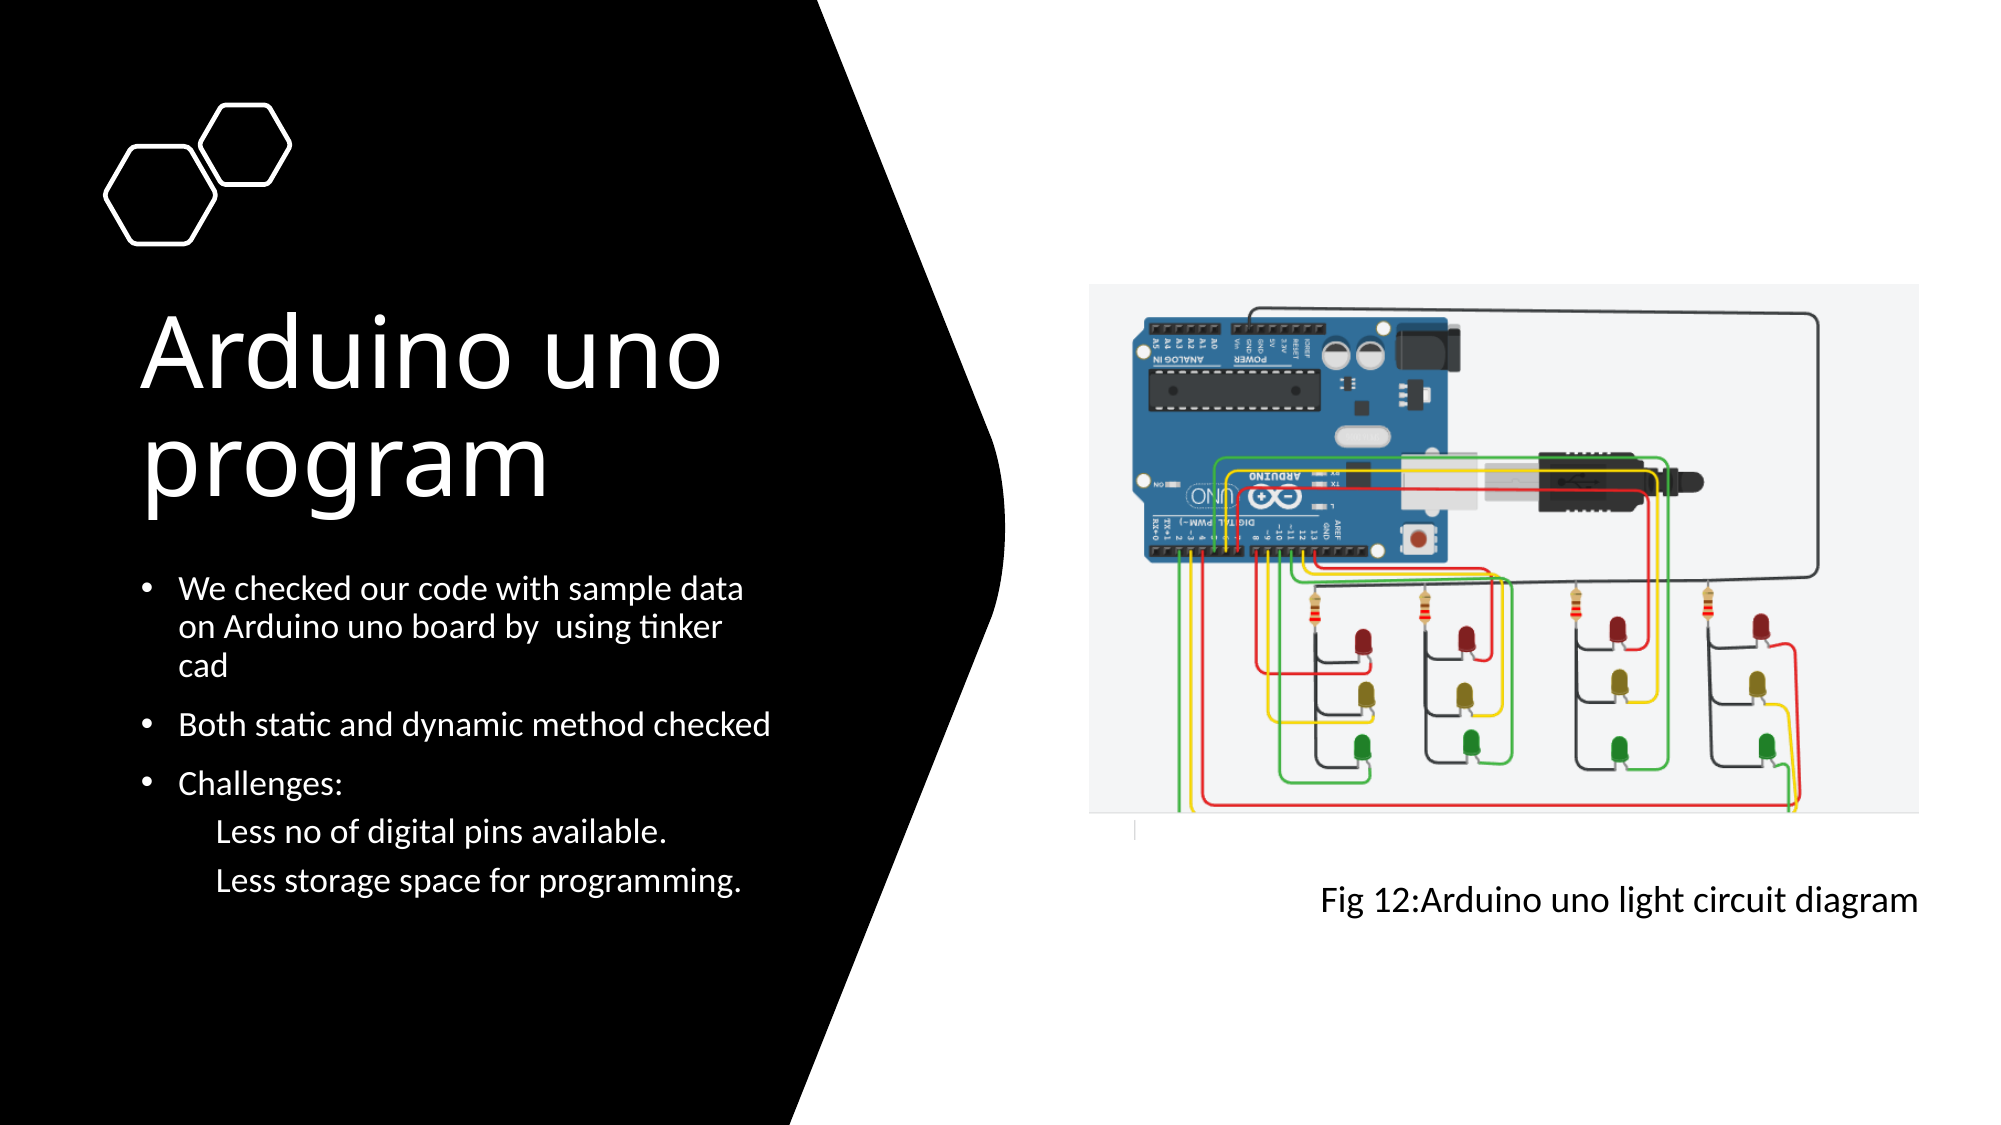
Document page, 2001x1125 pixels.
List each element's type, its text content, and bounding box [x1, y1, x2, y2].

picture [1089, 284, 1919, 841]
text_box [791, 0, 2000, 1125]
text_box [0, 0, 1007, 1125]
title Arduino uno program [125, 169, 808, 526]
text_box Fig 12:Arduino uno light circuit diagram [1305, 867, 1935, 928]
list We checked our code with sample data on Arduino uno board by using tinker cad Both static and dynamic method checked Challenges: Less no of digital pins available. Less storage space for programming. [125, 562, 795, 1013]
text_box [104, 104, 290, 244]
